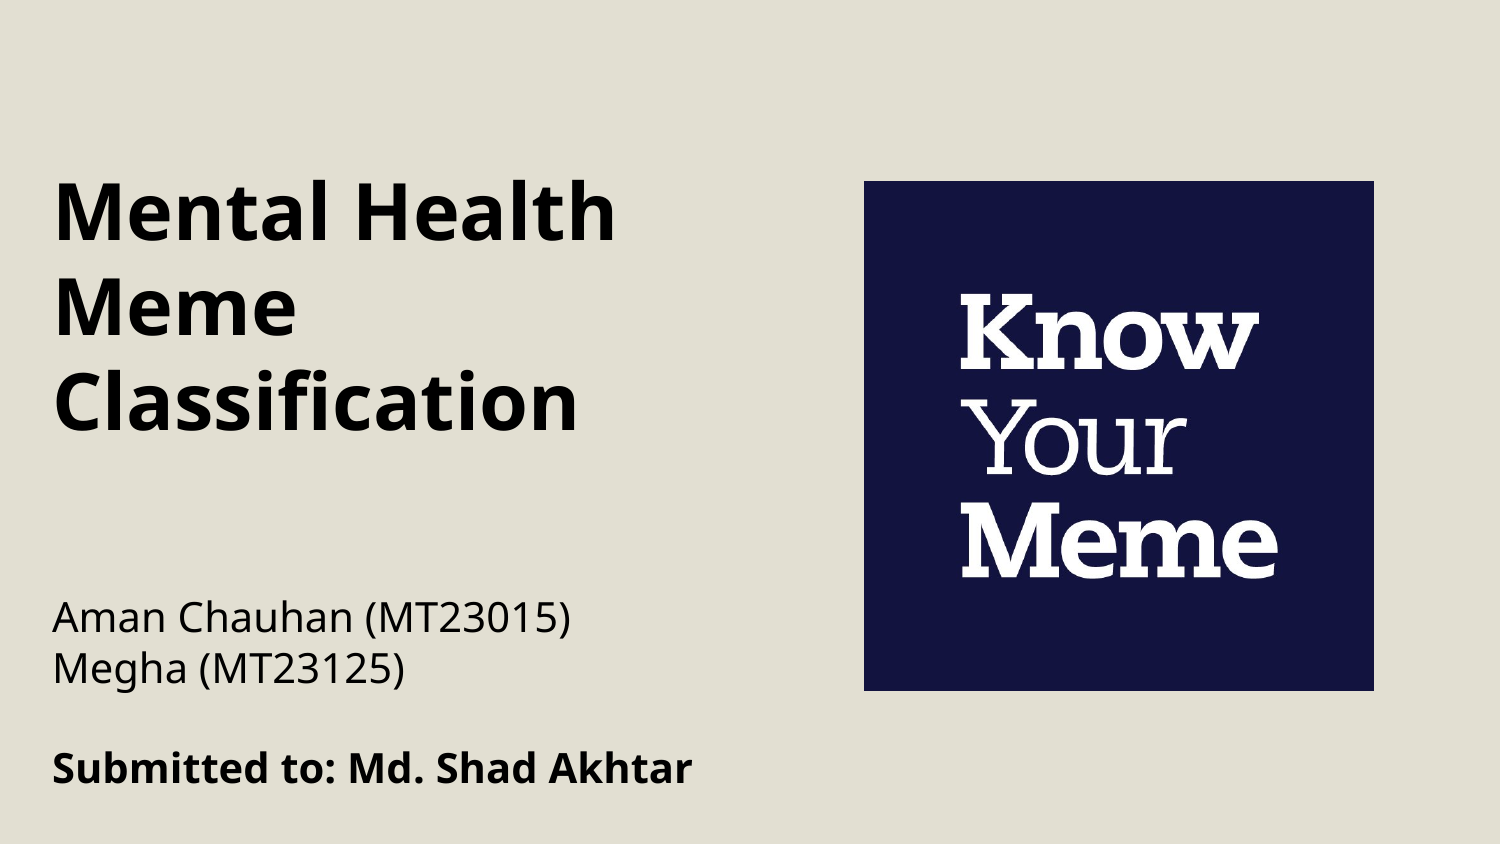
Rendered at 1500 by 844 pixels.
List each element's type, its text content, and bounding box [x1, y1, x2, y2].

picture [863, 181, 1374, 691]
text_box Mental Health Meme Classification Aman Chauhan (MT23015) Megha (MT23125) Submitted to: Md. Shad Akhtar [37, 66, 825, 807]
